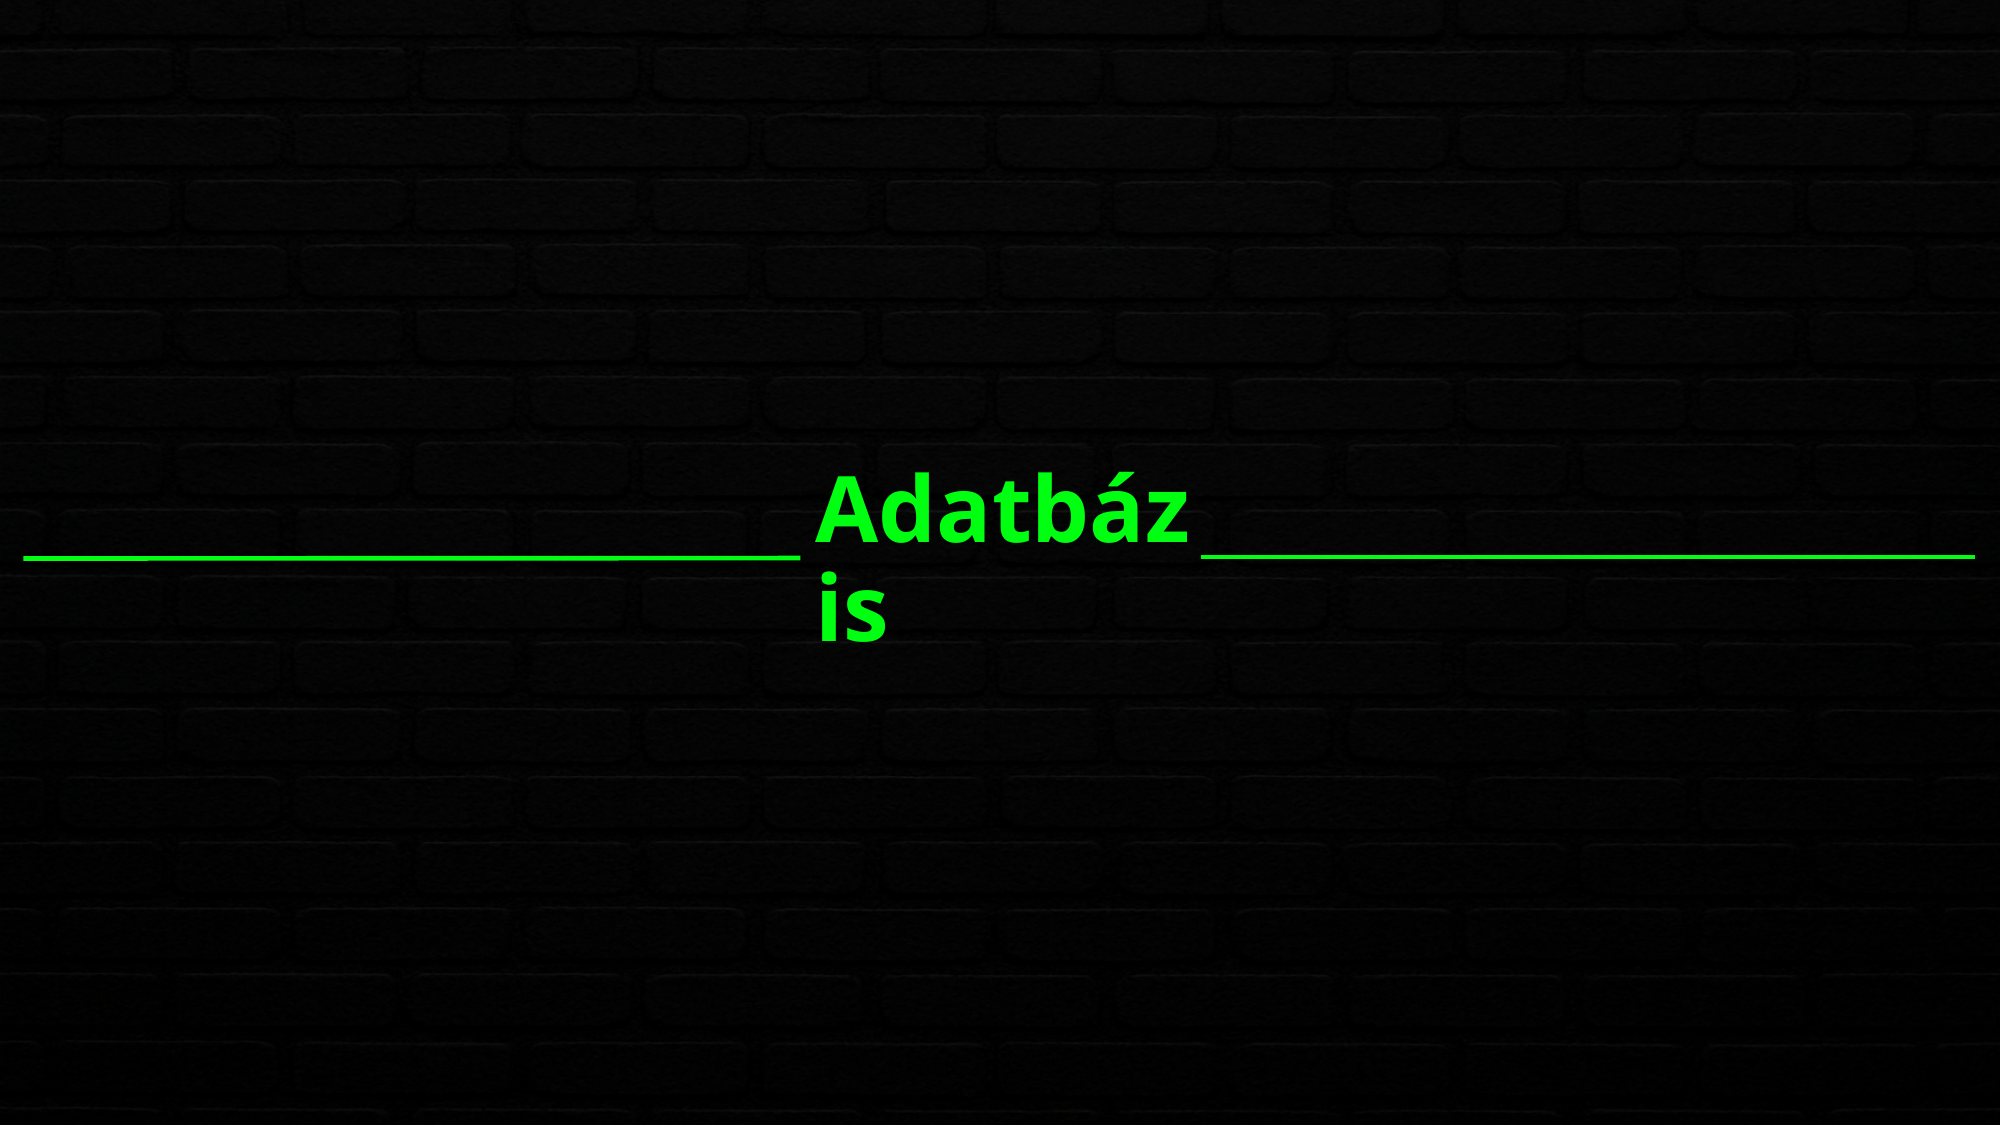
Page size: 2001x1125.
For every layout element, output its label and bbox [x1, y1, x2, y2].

list [0, 0, 2000, 1125]
